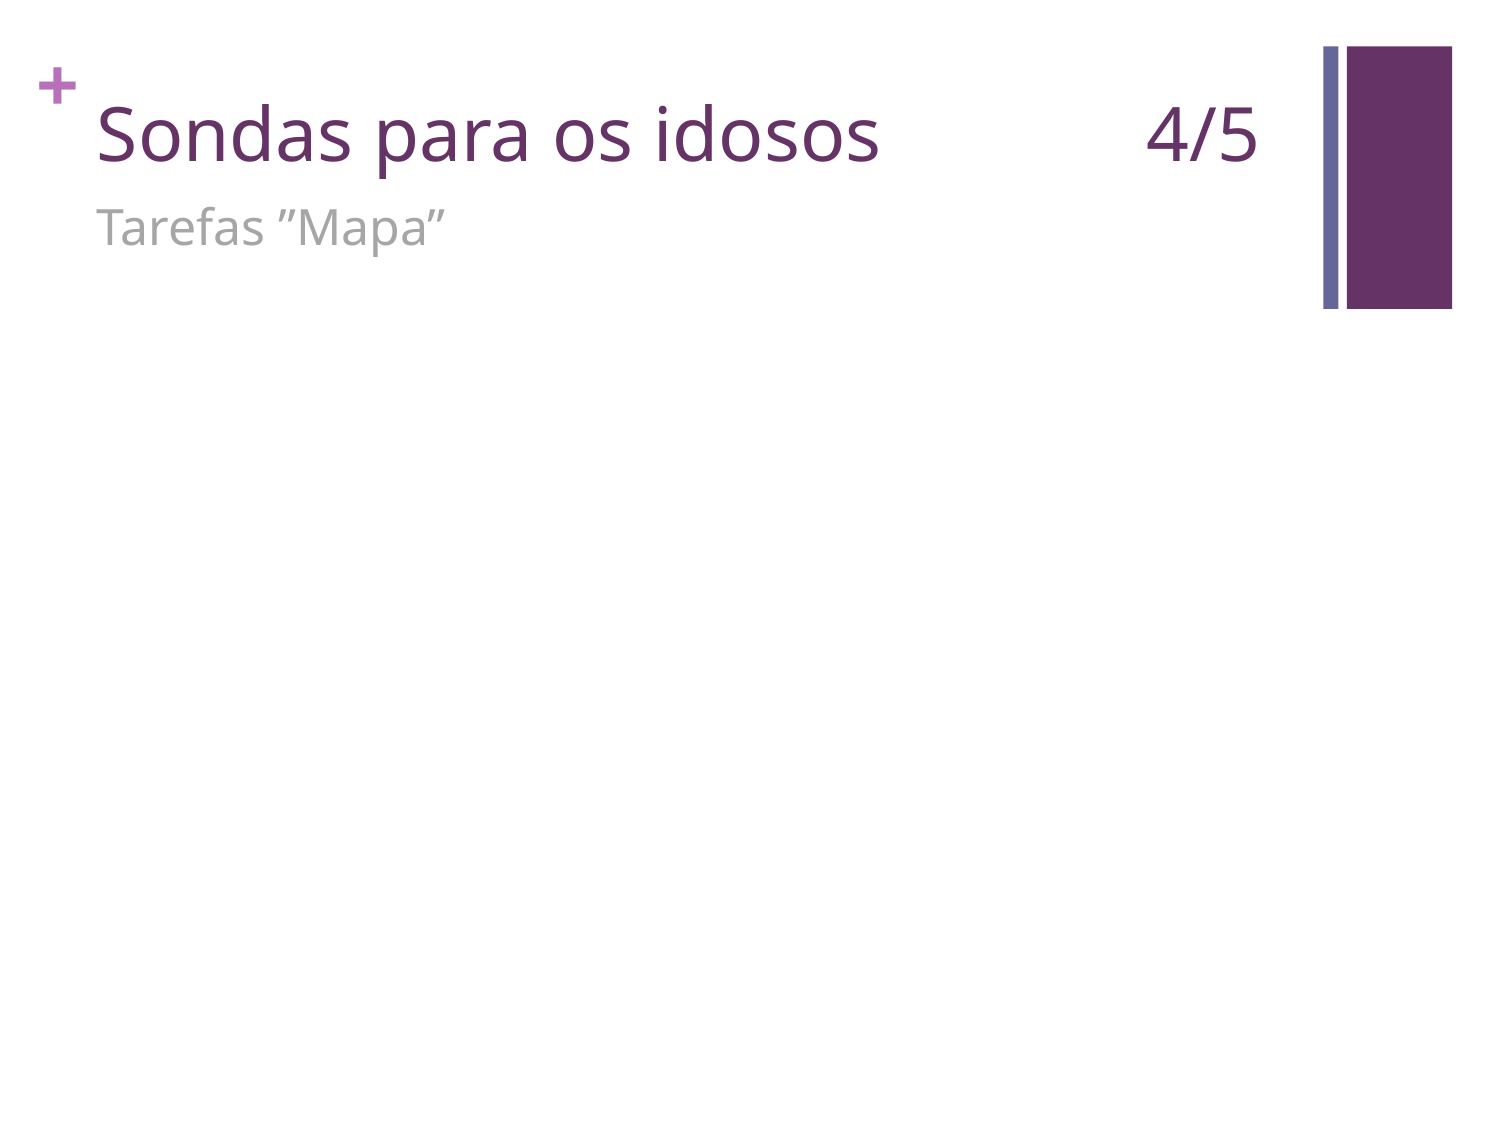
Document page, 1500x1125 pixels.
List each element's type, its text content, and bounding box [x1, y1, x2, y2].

text_box Tarefas ”Mapa” [81, 187, 1322, 325]
title Sondas para os idosos 4/5 [81, 79, 1322, 187]
